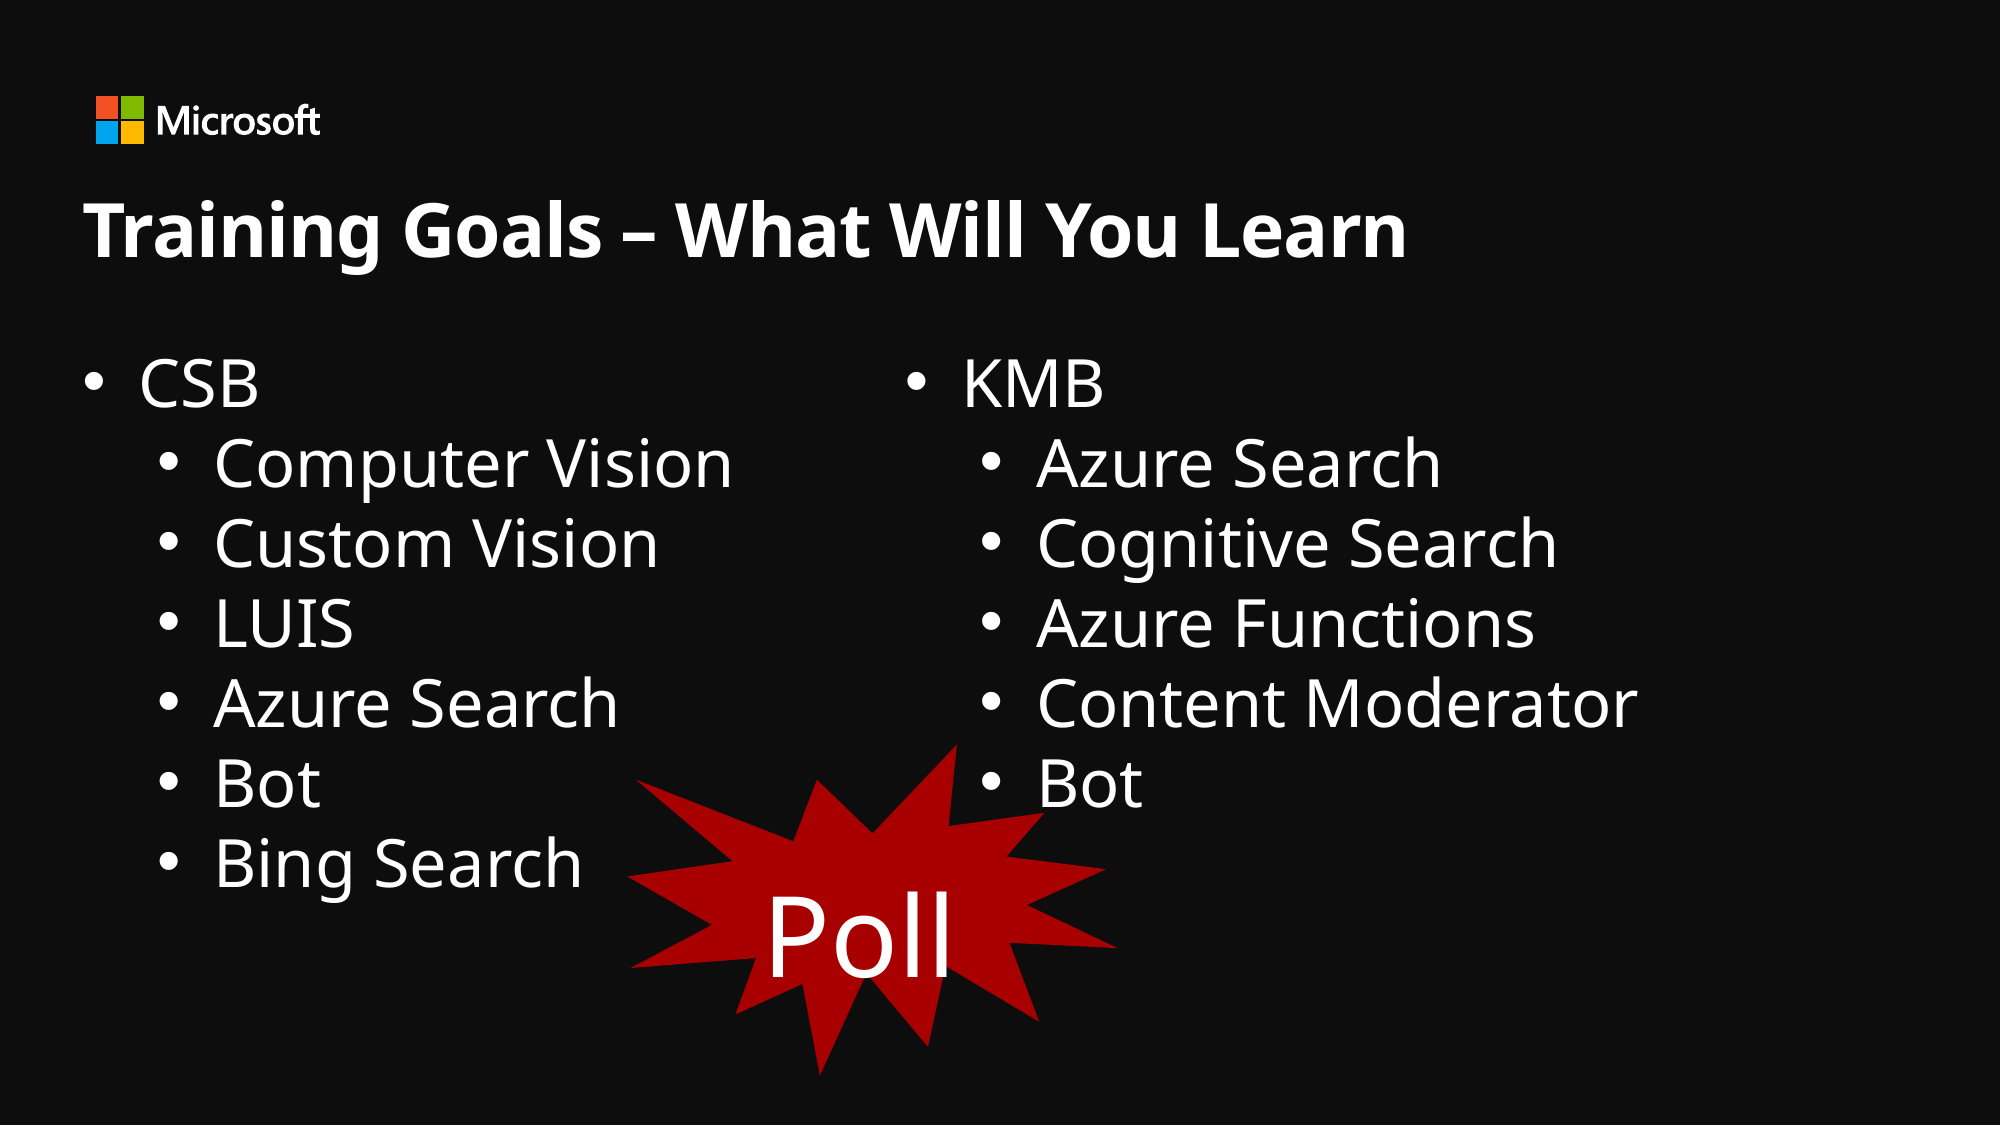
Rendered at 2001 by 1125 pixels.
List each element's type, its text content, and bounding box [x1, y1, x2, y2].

text_box Poll [627, 744, 1118, 1076]
text_box KMB Azure Search Cognitive Search Azure Functions Content Moderator Bot [904, 340, 1640, 821]
text_box CSB Computer Vision Custom Vision LUIS Azure Search Bot Bing Search [82, 340, 873, 901]
title Training Goals – What Will You Learn [82, 182, 1583, 273]
